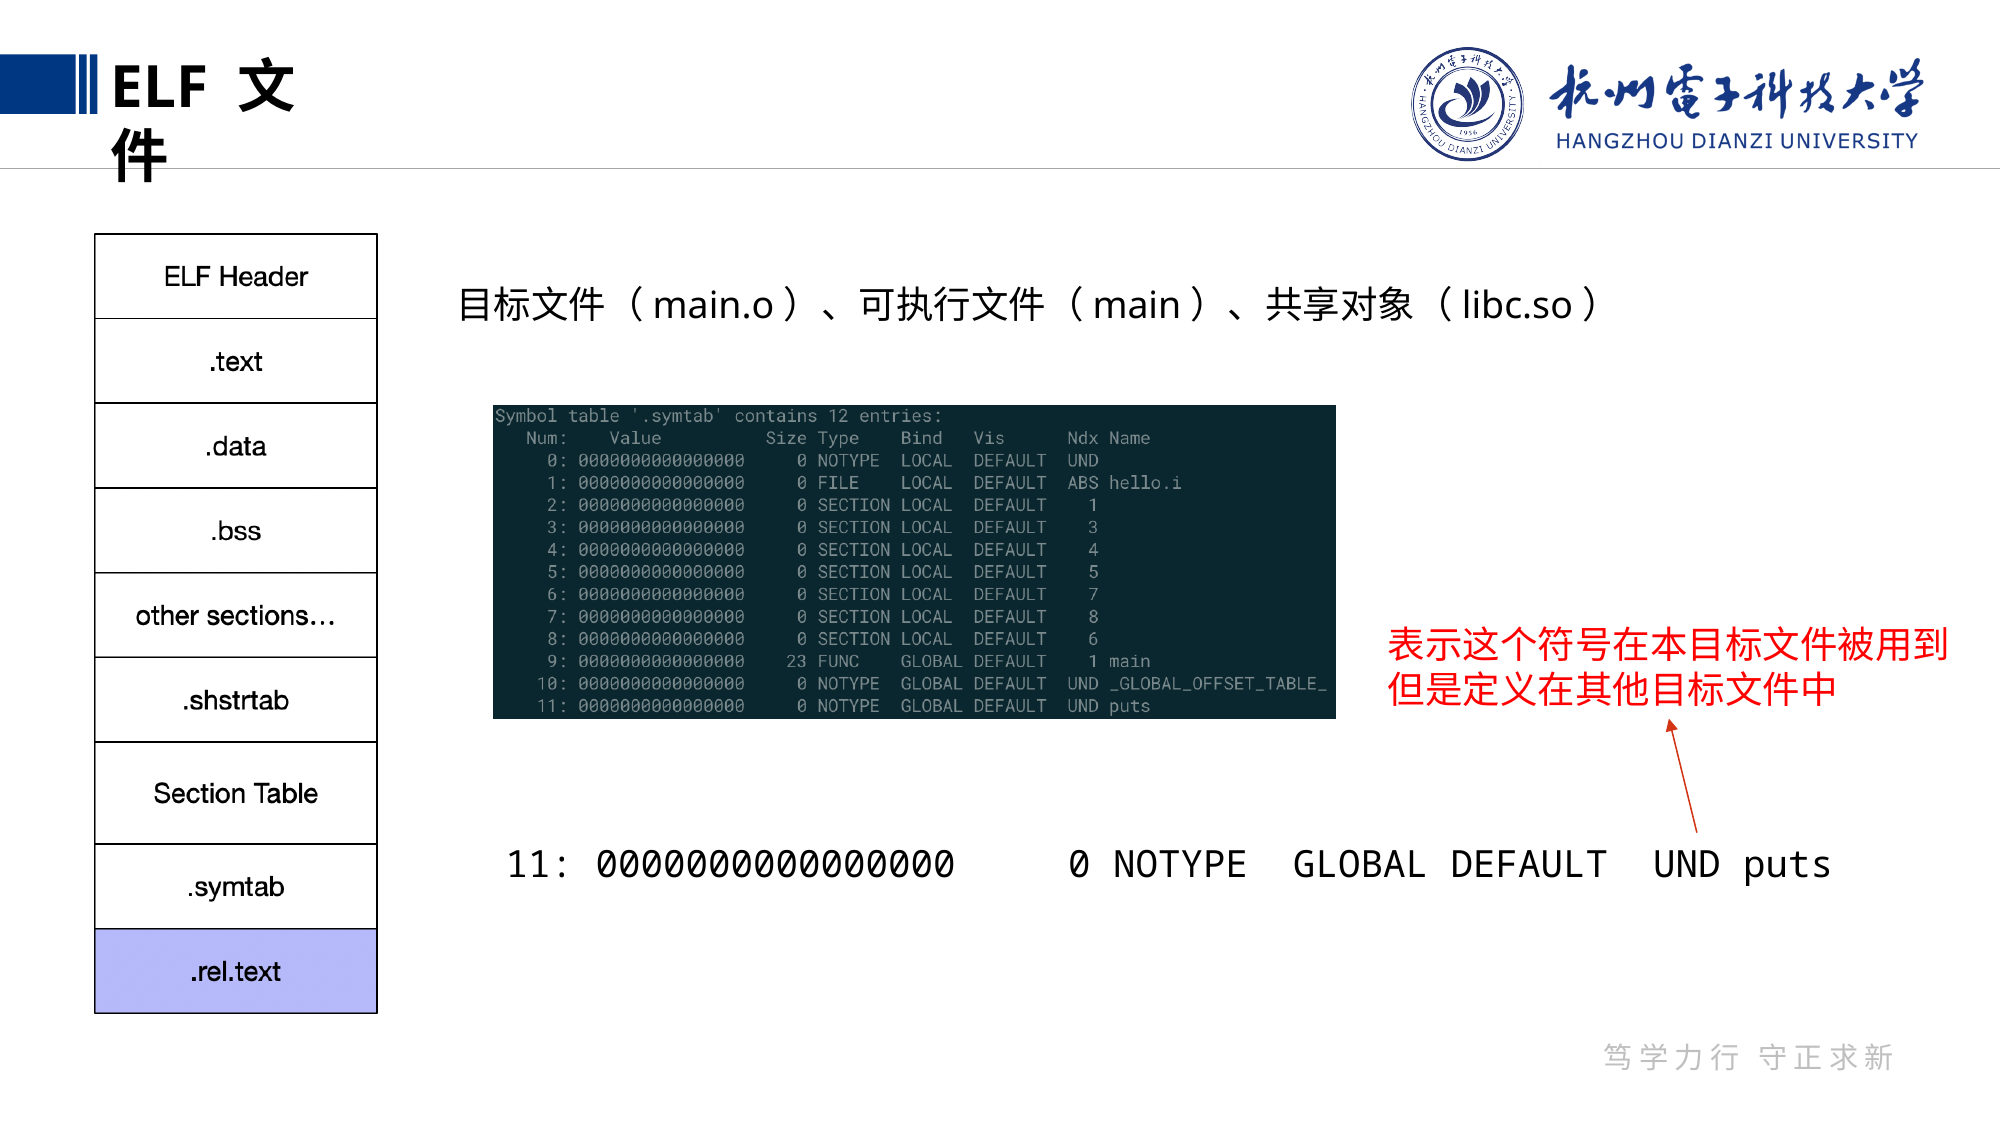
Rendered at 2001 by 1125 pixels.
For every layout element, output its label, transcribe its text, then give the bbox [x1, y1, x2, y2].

text_box 目标文件（main.o）、可执行文件（main）、共享对象（libc.so） [441, 250, 1635, 333]
list ELF 文件 [110, 41, 361, 128]
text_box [1668, 719, 1698, 833]
text_box 笃学力行 守正求新 [1587, 1031, 1895, 1082]
picture [1409, 41, 1924, 167]
picture [493, 405, 1336, 720]
text_box 11: 0000000000000000 0 NOTYPE GLOBAL DEFAULT UND puts [468, 832, 1895, 893]
text_box 表示这个符号在本目标文件被用到 但是定义在其他目标文件中 [1372, 613, 1966, 719]
picture [77, 212, 393, 1030]
